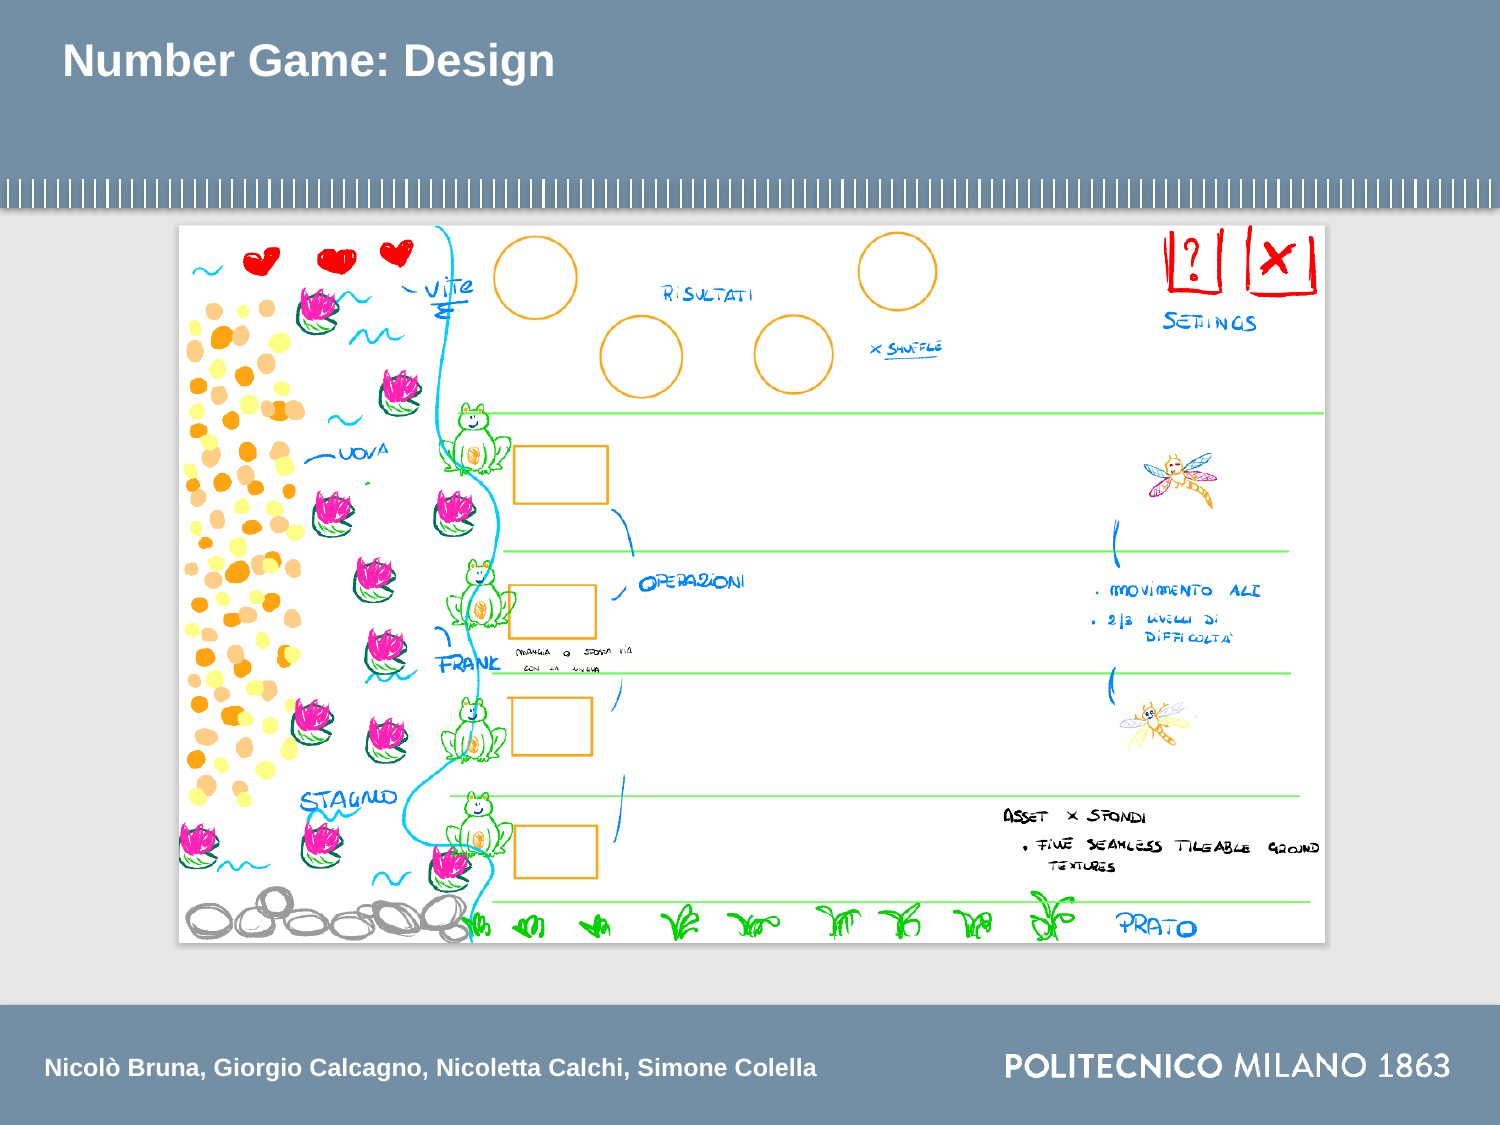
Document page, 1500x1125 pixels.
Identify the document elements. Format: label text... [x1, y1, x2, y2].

picture [999, 1041, 1456, 1089]
title Number Game: Design [47, 22, 1455, 161]
picture [170, 220, 1332, 951]
